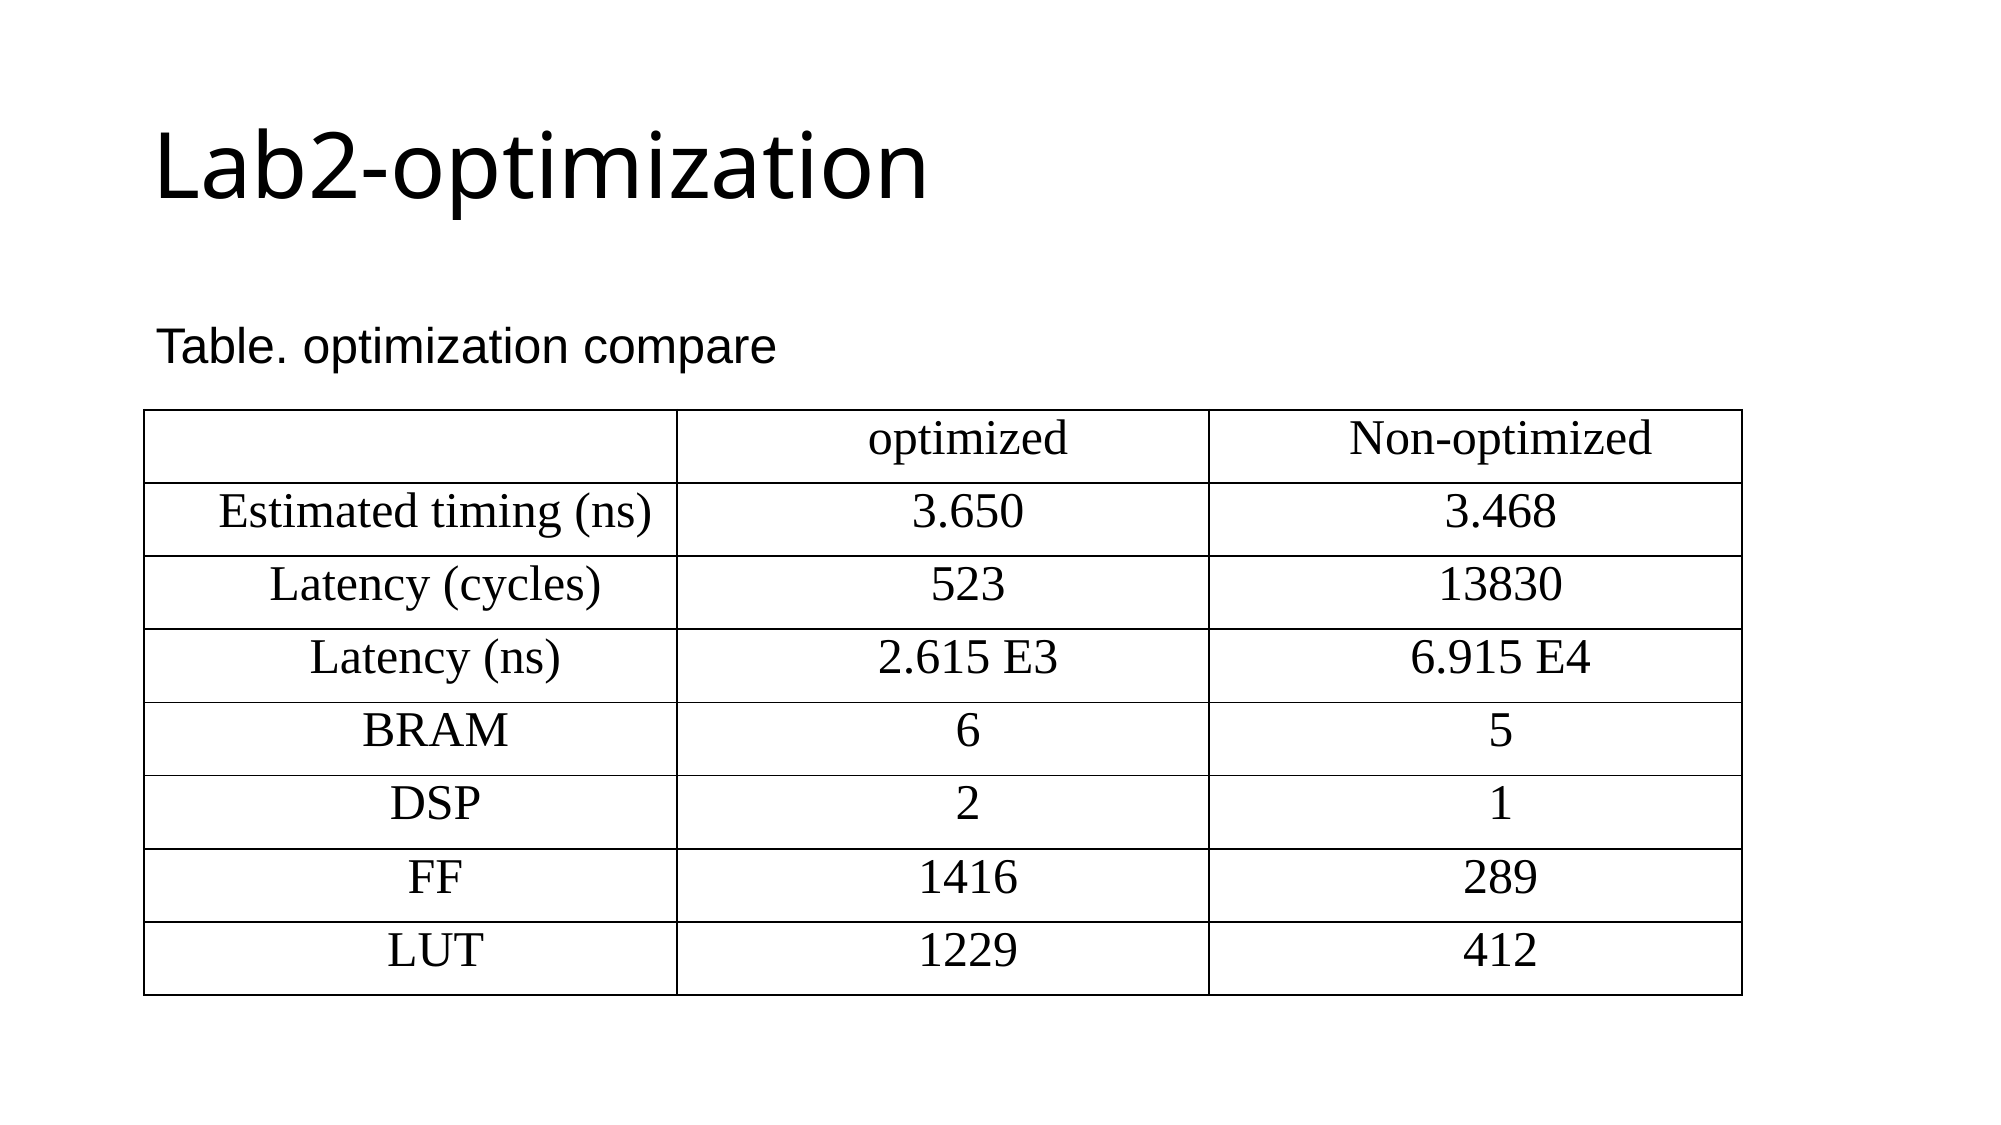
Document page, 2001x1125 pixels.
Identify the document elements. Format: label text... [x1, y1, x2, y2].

table_cell BRAM [145, 703, 676, 775]
table_cell Estimated timing (ns) [145, 484, 676, 555]
table_cell 1 [1210, 776, 1741, 848]
table_cell 2 [678, 776, 1208, 848]
table_cell DSP [145, 776, 676, 848]
table_cell FF [145, 850, 676, 921]
table_cell LUT [145, 923, 676, 994]
table_header [145, 411, 676, 482]
table_cell 2.615 E3 [678, 630, 1208, 702]
table_cell 6.915 E4 [1210, 630, 1741, 702]
table_cell 412 [1210, 923, 1741, 994]
table_cell 3.468 [1210, 484, 1741, 555]
table_cell 13830 [1210, 557, 1741, 628]
table_cell 1229 [678, 923, 1208, 994]
table_cell 289 [1210, 850, 1741, 921]
table_cell 1416 [678, 850, 1208, 921]
table_cell 523 [678, 557, 1208, 628]
table_cell Latency (cycles) [145, 557, 676, 628]
table_cell Latency (ns) [145, 630, 676, 702]
table_header optimized [678, 411, 1208, 482]
table_cell 5 [1210, 703, 1741, 775]
table_header Non-optimized [1210, 411, 1741, 482]
title Lab2-optimization [137, 59, 1863, 278]
text_box Table. optimization compare [140, 306, 944, 381]
table_cell 6 [678, 703, 1208, 775]
table_cell 3.650 [678, 484, 1208, 555]
